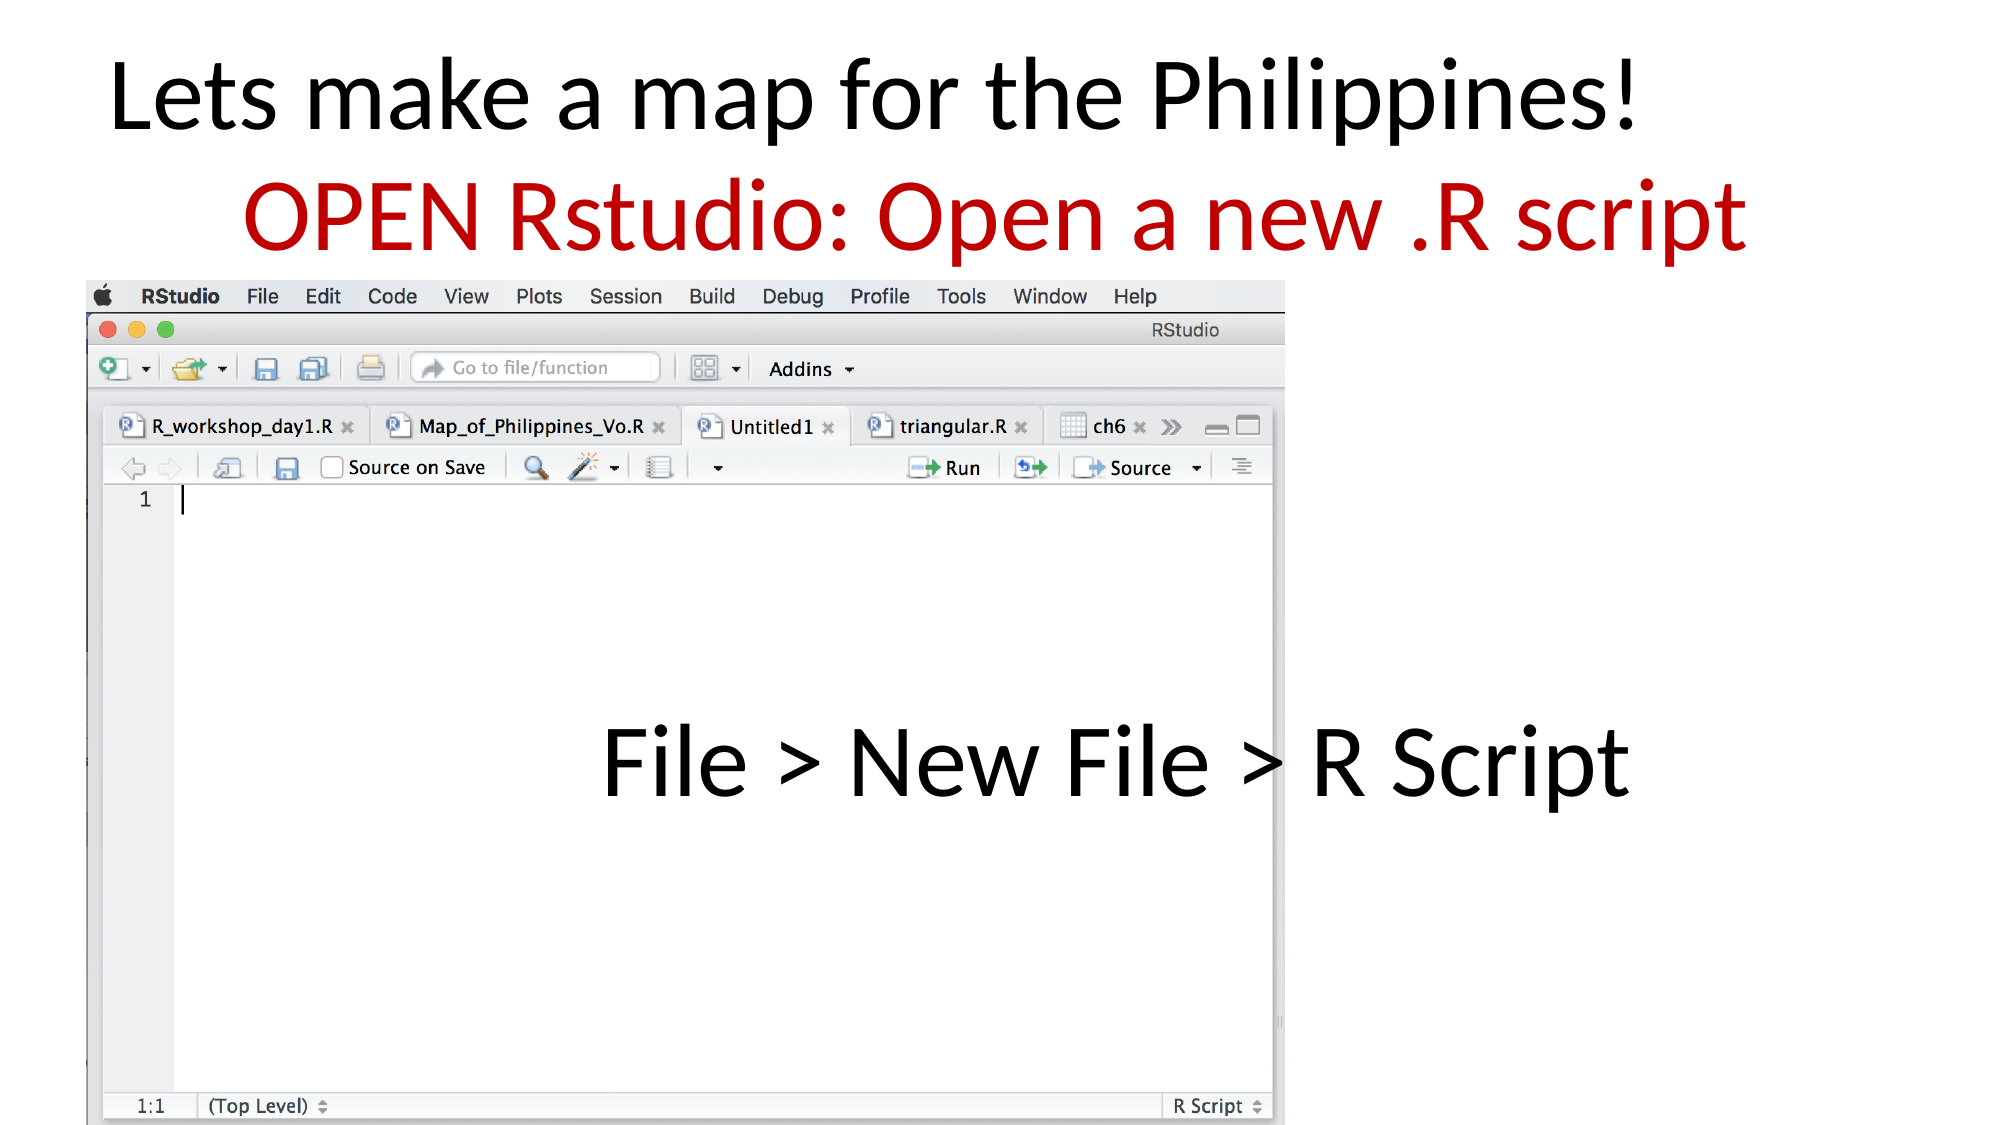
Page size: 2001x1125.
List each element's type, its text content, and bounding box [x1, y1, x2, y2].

text_box OPEN Rstudio: Open a new .R script [227, 139, 1765, 279]
text_box Lets make a map for the Philippines! [94, 18, 1661, 159]
text_box File > New File > R Script [1285, 684, 1648, 825]
picture [86, 280, 1285, 1125]
